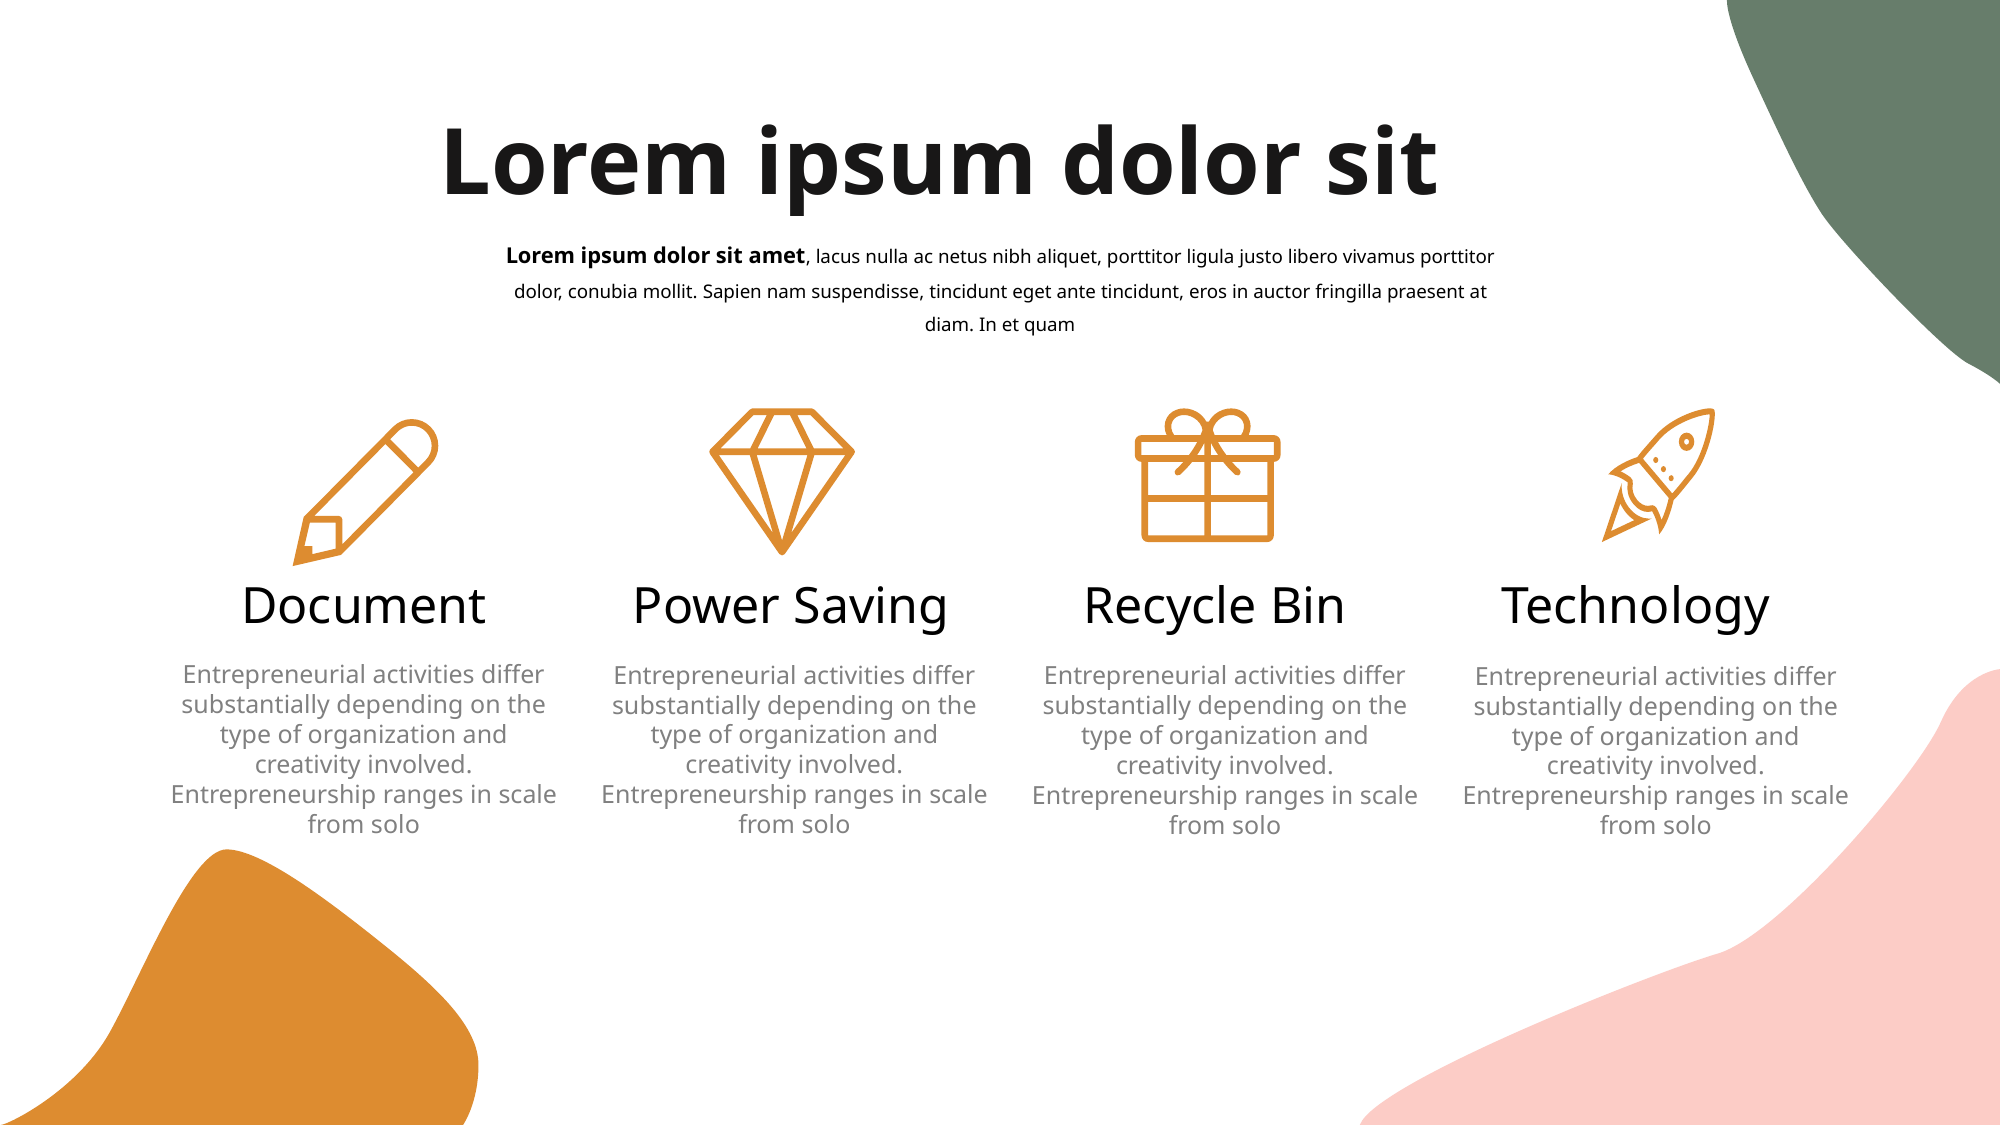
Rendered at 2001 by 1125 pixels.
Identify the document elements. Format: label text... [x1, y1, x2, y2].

text_box Entrepreneurial activities differ substantially depending on the type of organization and creativity involved. Entrepreneurship ranges in scale from solo [150, 651, 578, 846]
text_box [1608, 408, 1715, 535]
text_box [1601, 483, 1652, 543]
text_box [1726, 0, 2000, 384]
text_box [0, 849, 479, 1125]
text_box Entrepreneurial activities differ substantially depending on the type of organization and creativity involved. Entrepreneurship ranges in scale from solo [1442, 652, 1870, 848]
text_box [709, 408, 855, 556]
text_box Lorem ipsum dolor sit amet, lacus nulla ac netus nibh aliquet, porttitor ligula justo libero vivamus porttitor dolor, conubia mollit. Sapien nam suspendisse, tincidunt eget ante tincidunt, eros in auctor fringilla praesent at diam. In et quam [490, 221, 1510, 343]
text_box Entrepreneurial activities differ substantially depending on the type of organization and creativity involved. Entrepreneurship ranges in scale from solo [1011, 652, 1439, 847]
text_box Recycle Bin [1068, 566, 1362, 641]
text_box Lorem ipsum dolor sit [424, 95, 1455, 220]
text_box Power Saving [618, 566, 965, 641]
text_box Technology [1486, 566, 1785, 641]
text_box [1359, 669, 2000, 1125]
text_box Document [226, 566, 502, 641]
text_box [292, 419, 439, 567]
text_box Entrepreneurial activities differ substantially depending on the type of organization and creativity involved. Entrepreneurship ranges in scale from solo [580, 651, 1009, 847]
text_box [1134, 408, 1281, 543]
